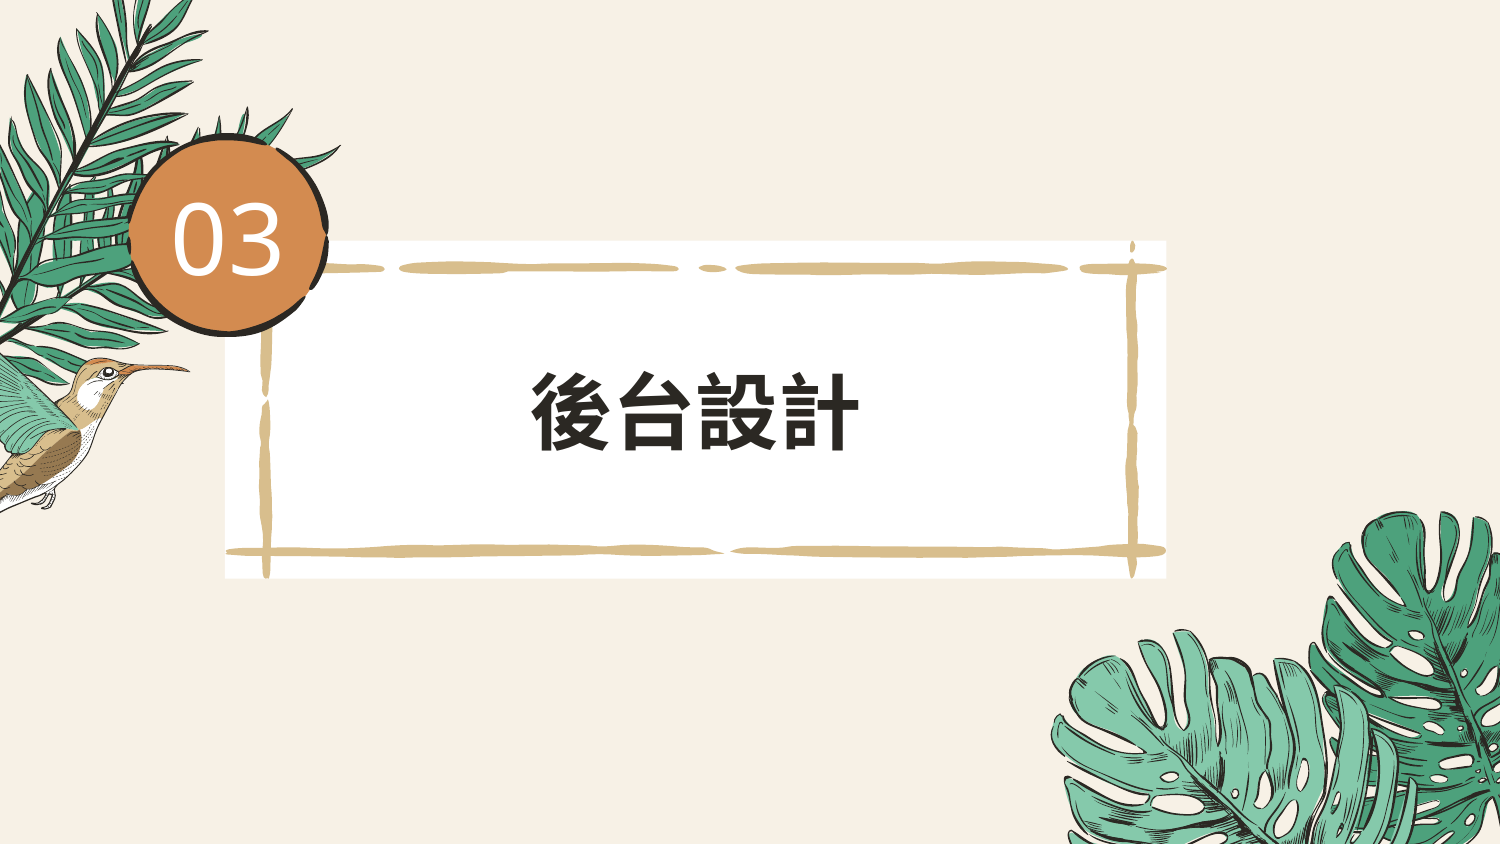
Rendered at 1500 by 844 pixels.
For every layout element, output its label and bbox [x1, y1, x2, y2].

text_box [224, 240, 1168, 579]
text_box [1055, 605, 1416, 844]
text_box [1289, 500, 1500, 844]
text_box [126, 132, 330, 338]
